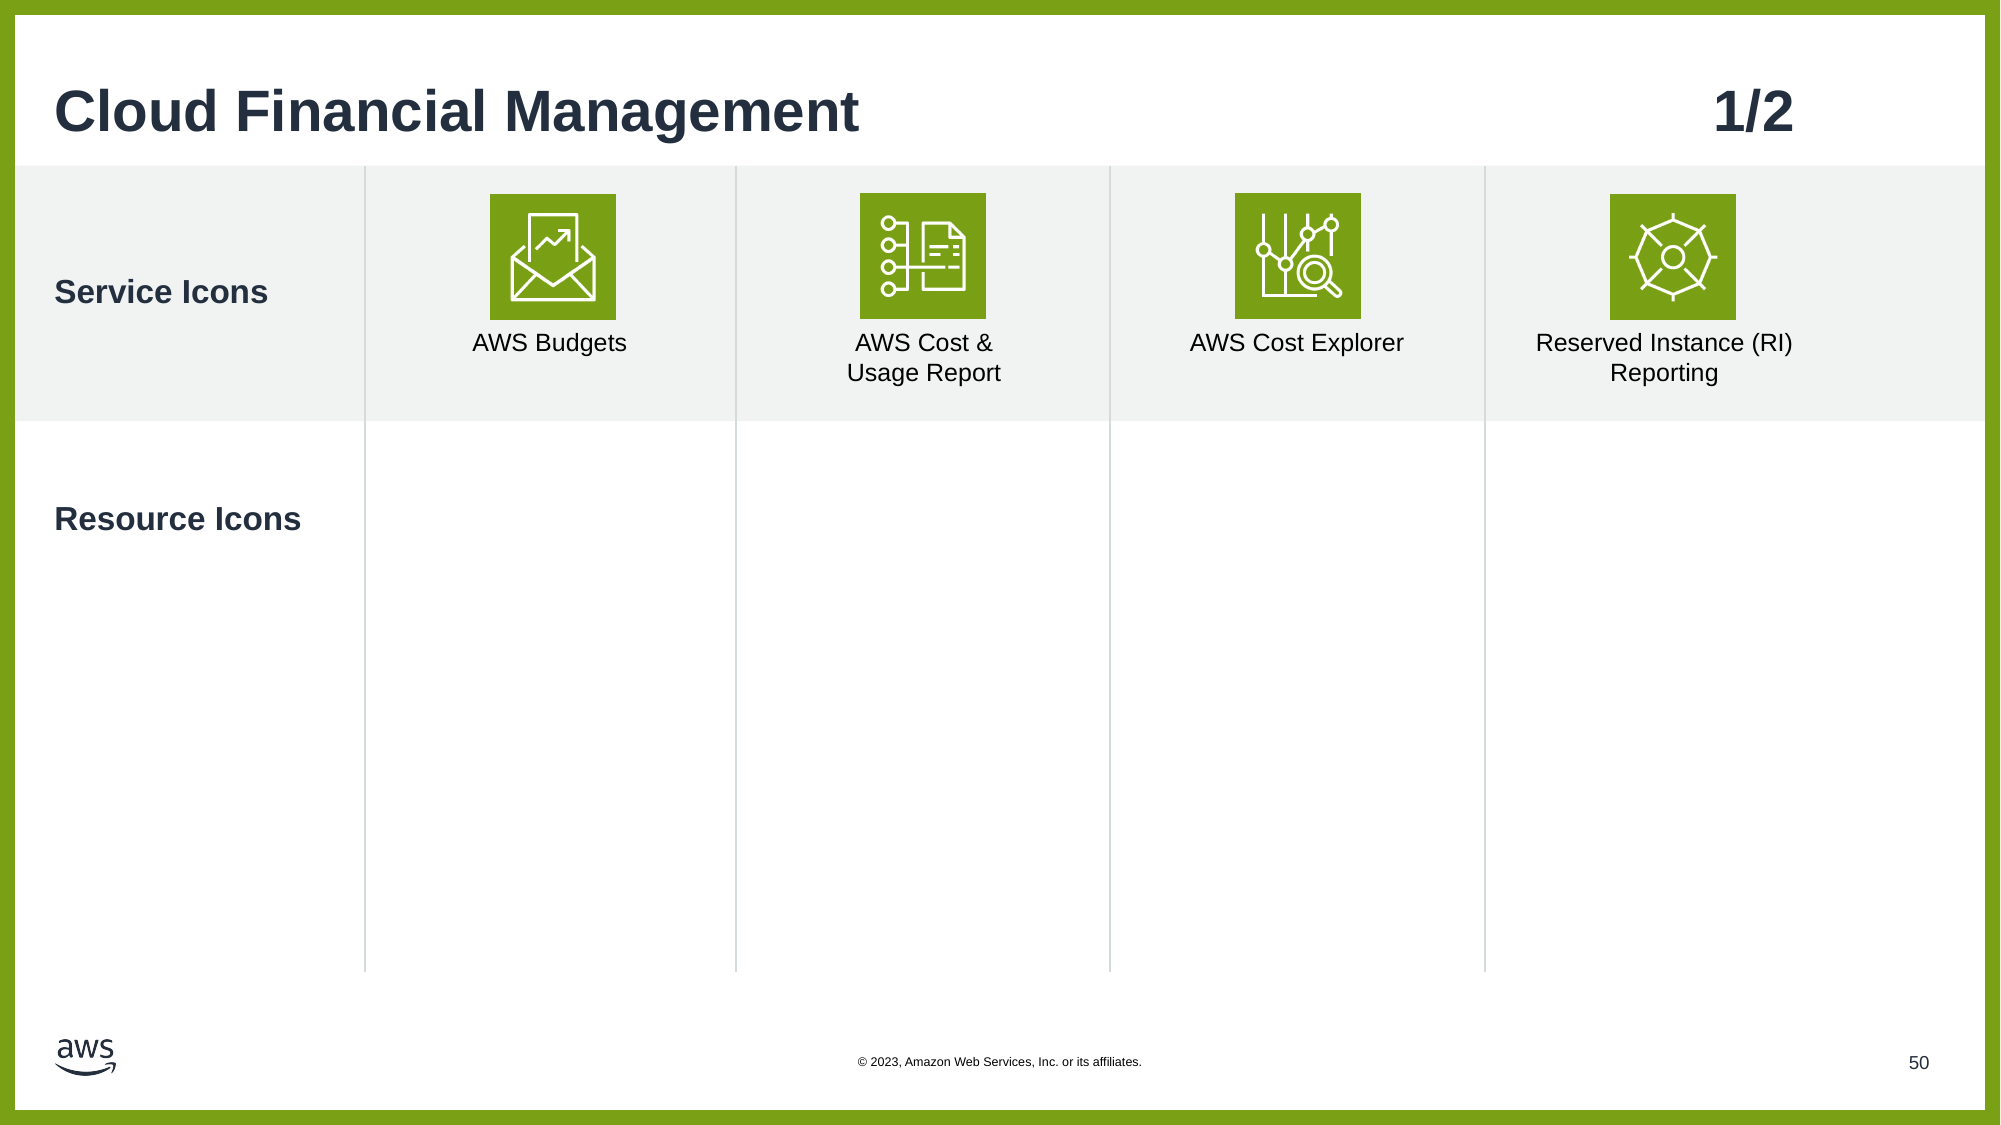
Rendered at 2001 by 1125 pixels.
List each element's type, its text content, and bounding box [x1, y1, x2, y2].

picture [860, 193, 986, 319]
picture [55, 1039, 116, 1076]
title Cloud Financial Management 1/2 [39, 59, 1945, 166]
text_box Reserved Instance (RI) Reporting [1485, 319, 1846, 394]
picture [1235, 193, 1361, 319]
text_box AWS Cost Explorer [1111, 319, 1484, 364]
picture [490, 194, 616, 320]
footer © 2023, Amazon Web Services, Inc. or its affiliates. [662, 1031, 1338, 1092]
text_box AWS Cost & Usage Report [736, 319, 1109, 394]
slide_number 50 [1494, 1031, 1945, 1092]
picture [1610, 194, 1736, 320]
text_box AWS Budgets [363, 319, 735, 364]
